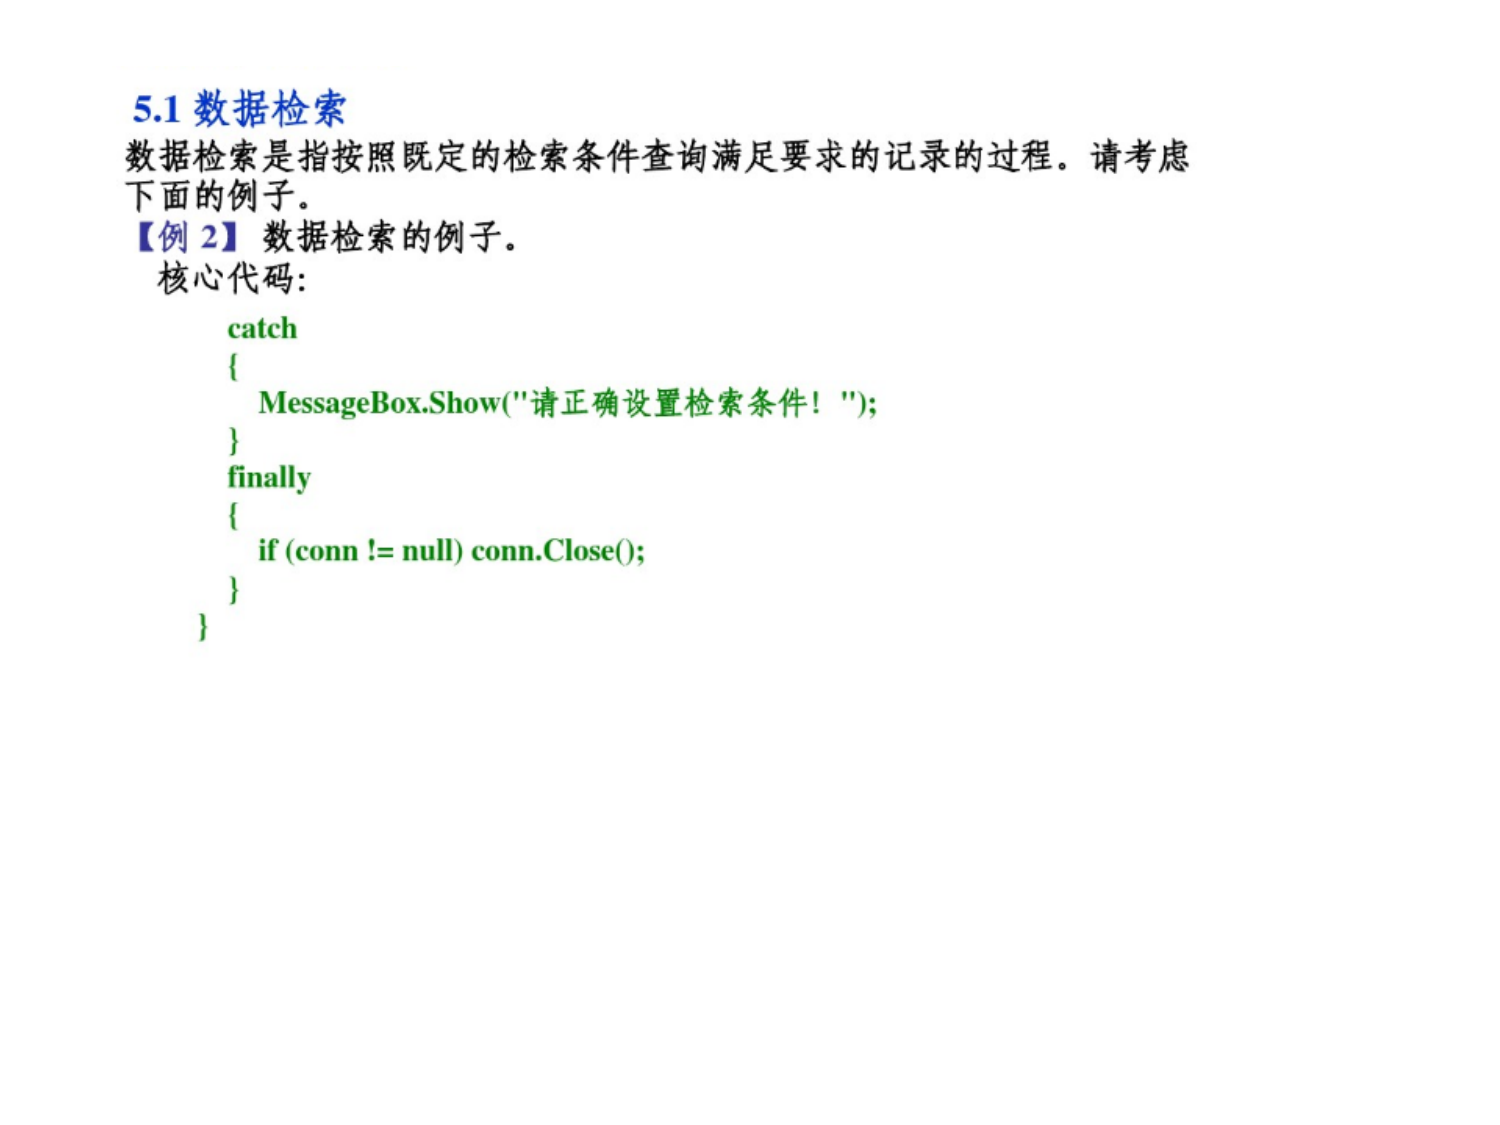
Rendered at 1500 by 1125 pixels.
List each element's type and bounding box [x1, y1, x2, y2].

picture [111, 66, 1275, 800]
